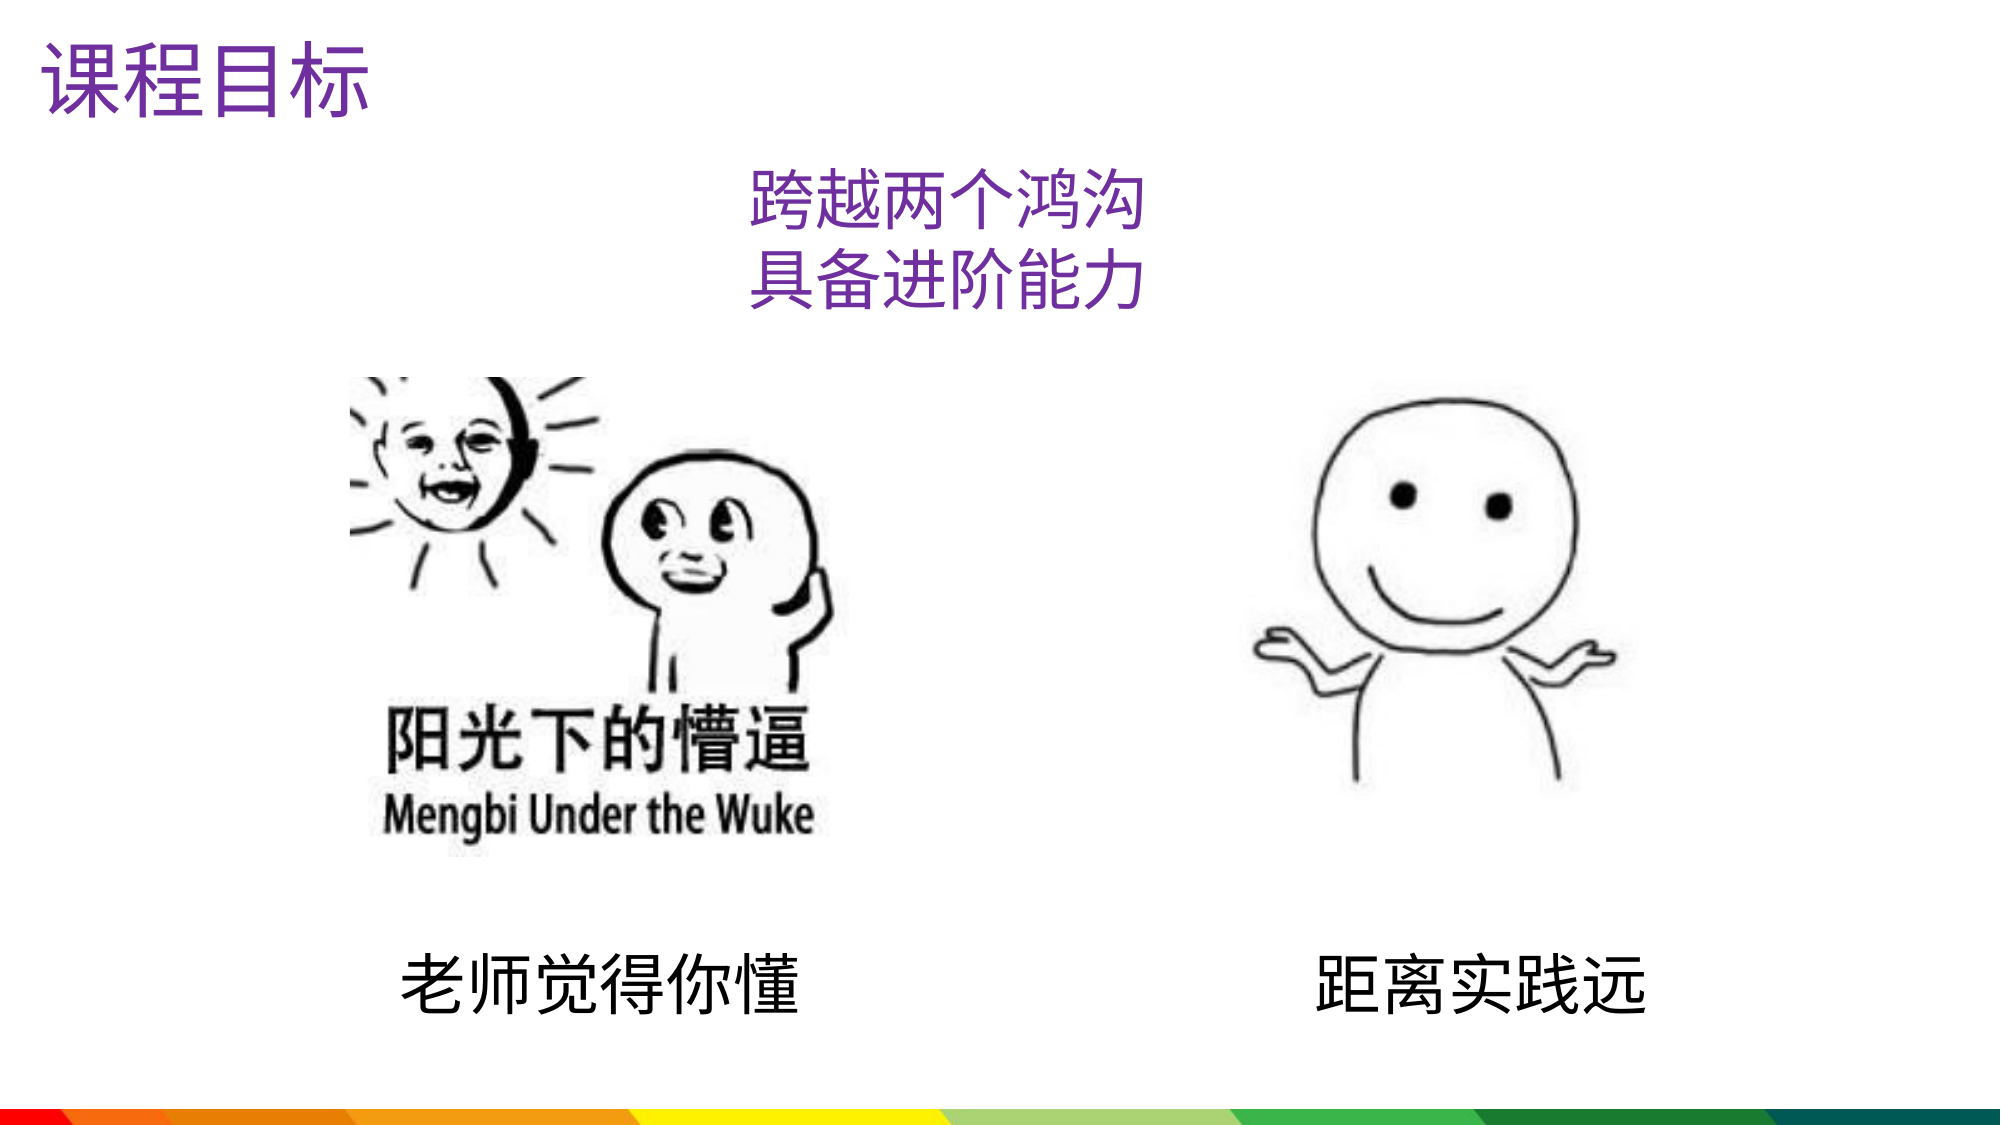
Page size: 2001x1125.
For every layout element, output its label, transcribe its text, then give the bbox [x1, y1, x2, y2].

title 课程目标 [38, 26, 1962, 217]
text_box 老师觉得你懂 [397, 940, 802, 1024]
picture [0, 1109, 2000, 1125]
text_box 距离实践远 [1312, 940, 1651, 1024]
text_box [349, 377, 850, 857]
text_box [1238, 379, 1639, 802]
text_box 跨越两个鸿沟 具备进阶能力 [746, 155, 1151, 318]
